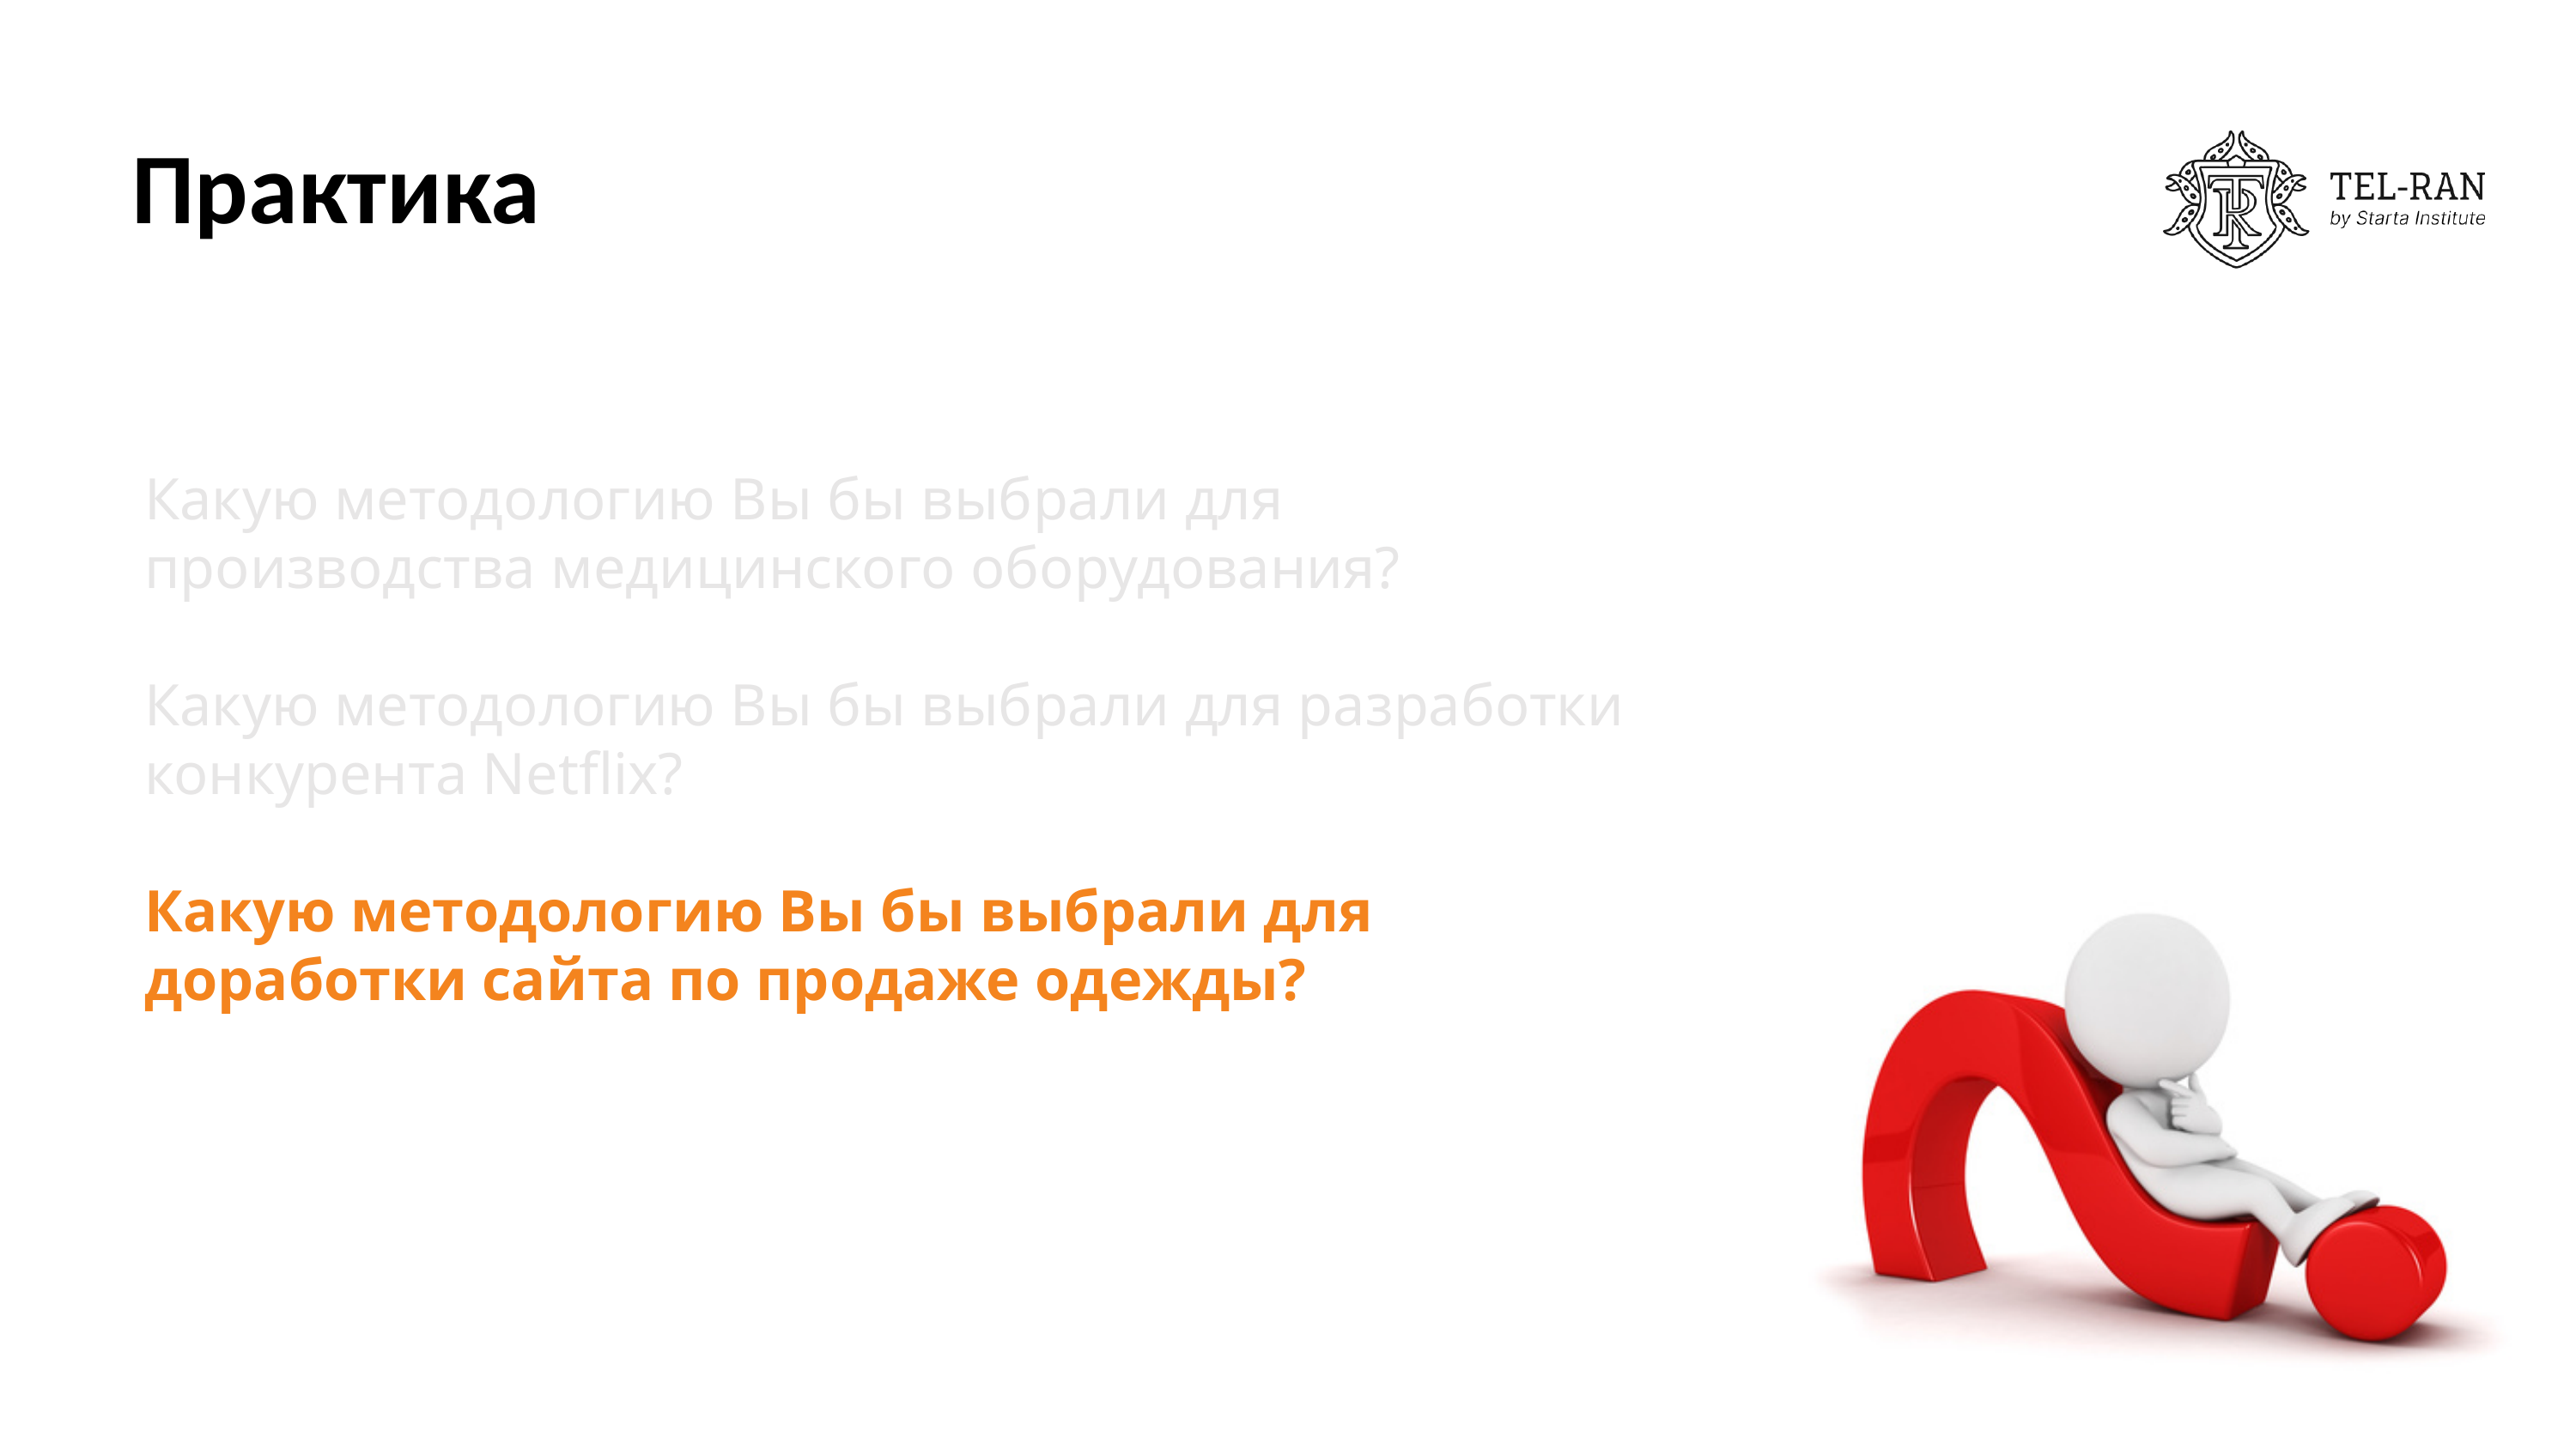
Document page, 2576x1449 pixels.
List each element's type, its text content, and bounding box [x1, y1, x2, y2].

picture [1780, 886, 2547, 1390]
text_box Какую методологию Вы бы выбрали для производства медицинского оборудования? Какую методологию Вы бы выбрали для разработки конкурента Netflix? Какую методологию Вы бы выбрали для доработки сайта по продаже одежды? [131, 456, 1672, 1019]
picture [2163, 130, 2485, 269]
text_box Практика [131, 136, 1855, 302]
